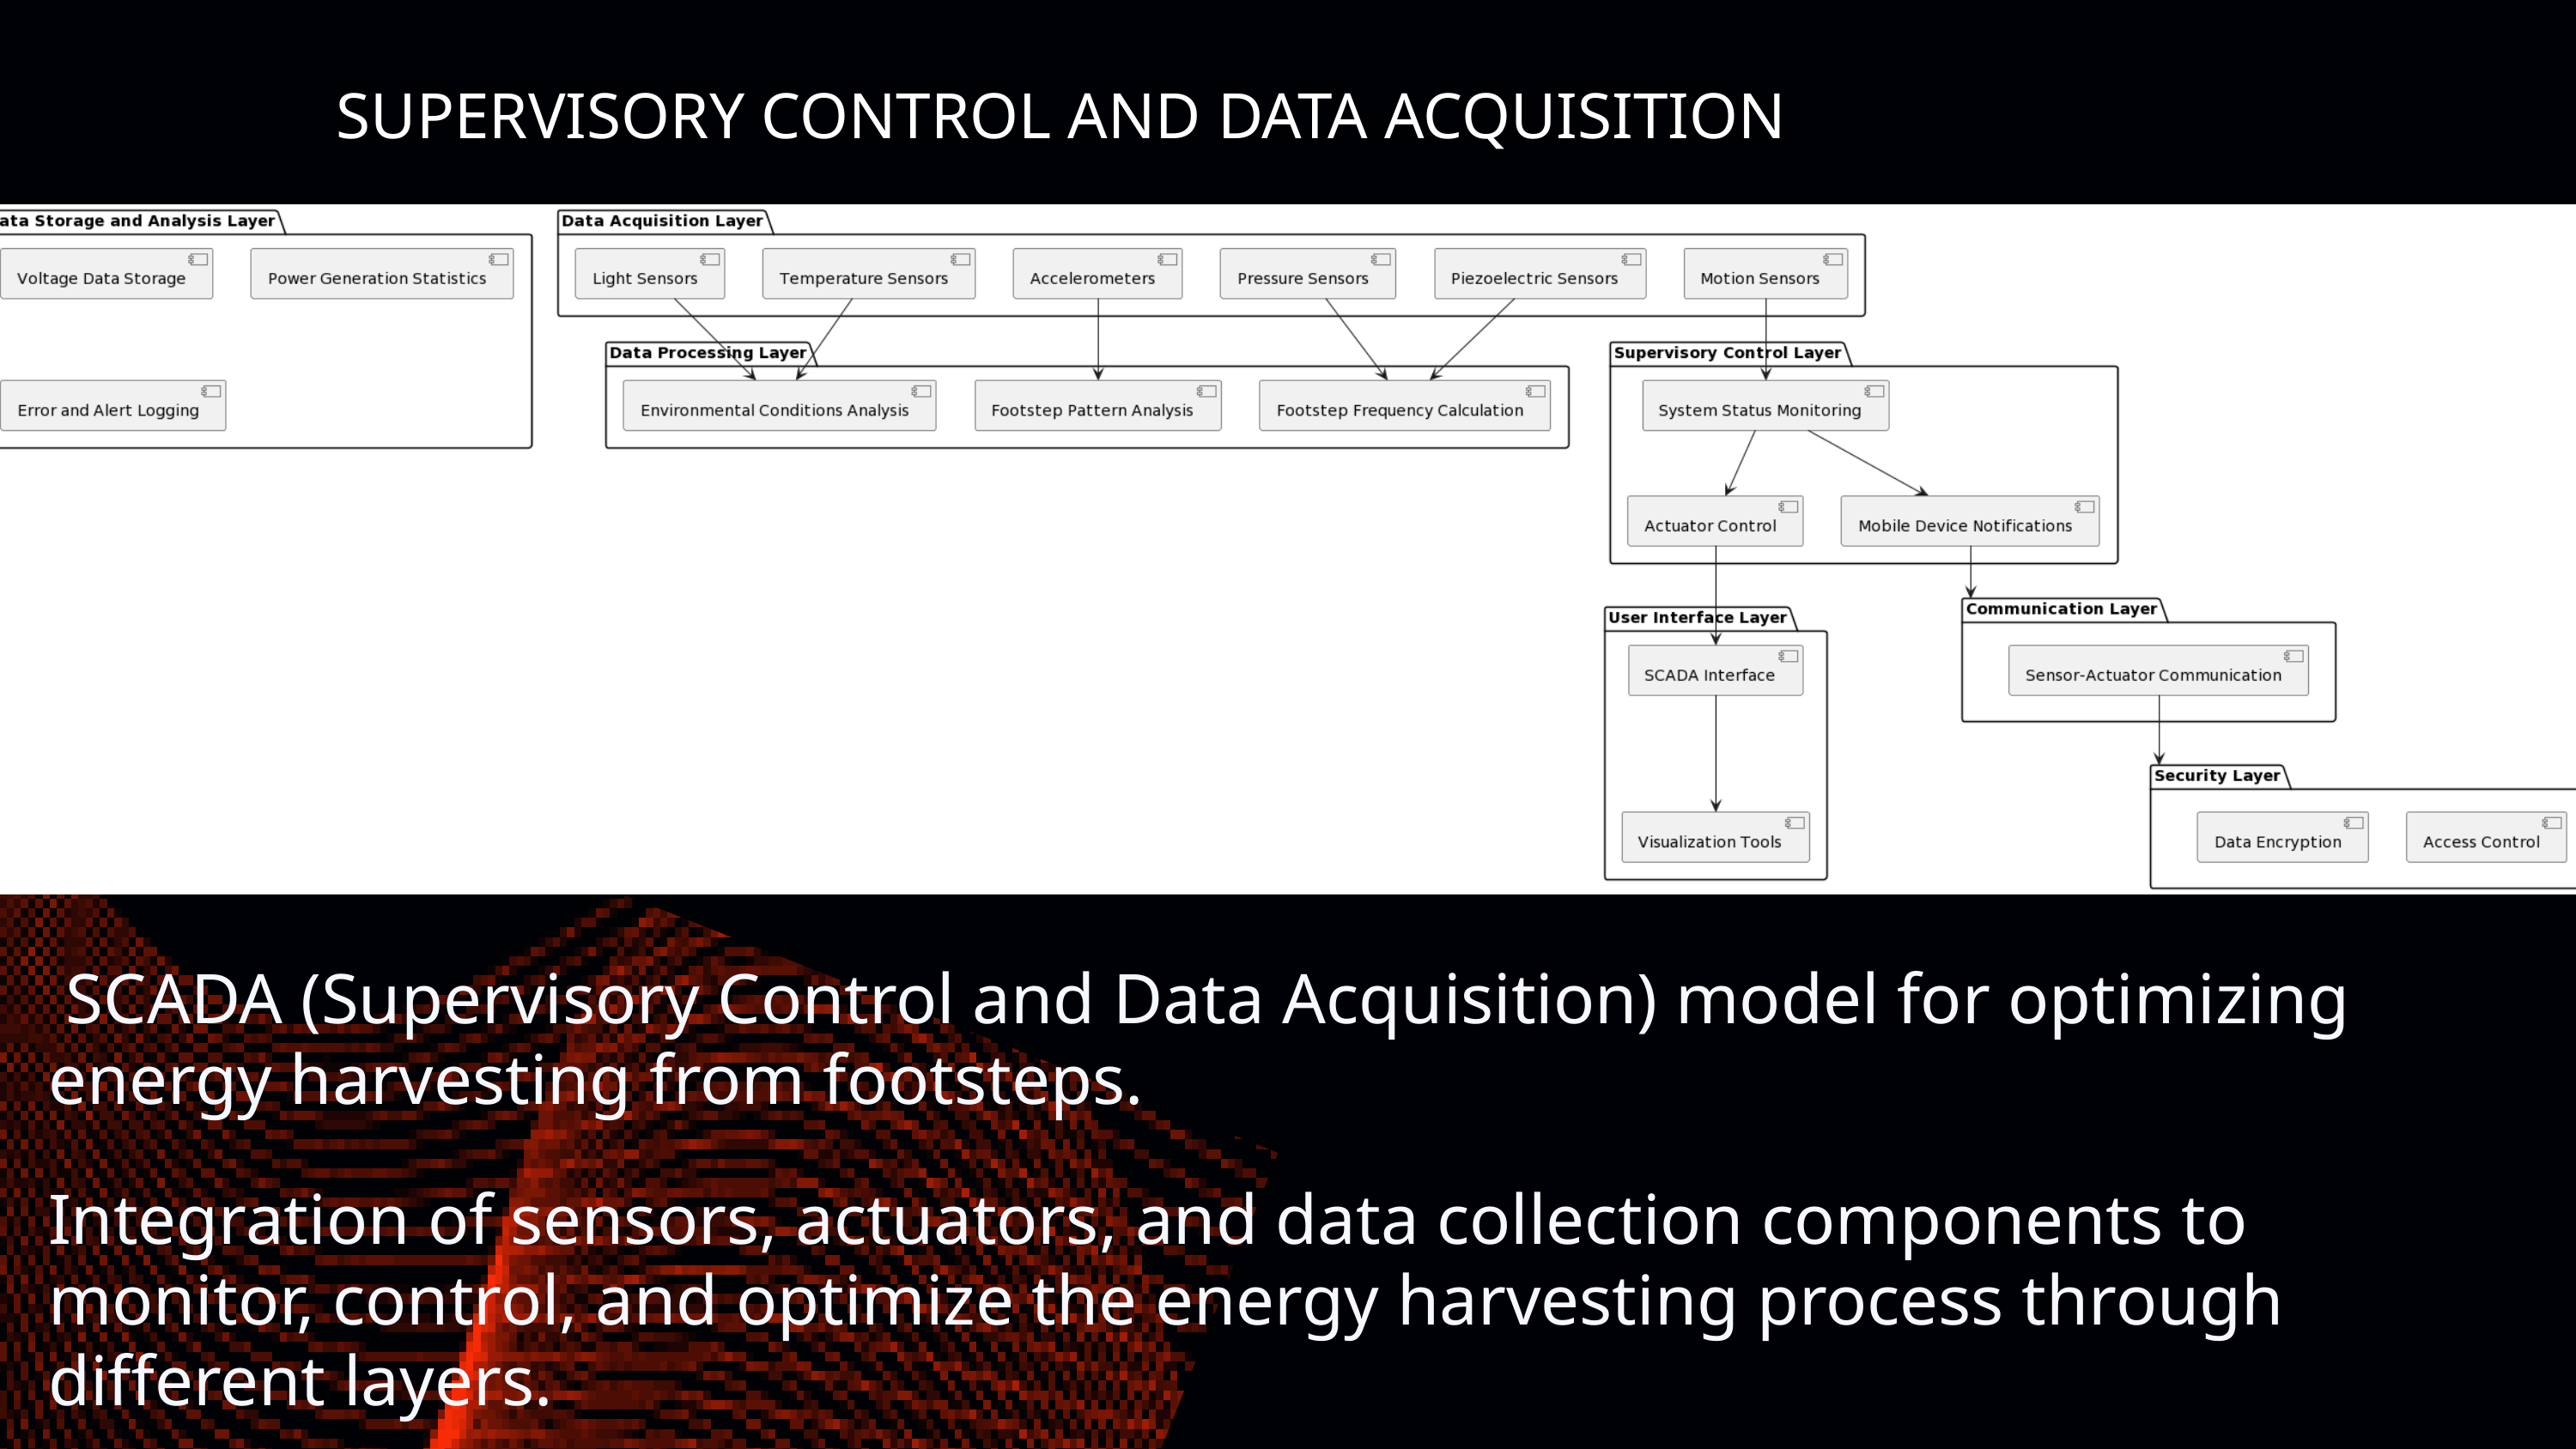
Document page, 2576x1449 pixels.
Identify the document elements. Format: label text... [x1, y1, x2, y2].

text_box [0, 894, 1279, 1449]
text_box SUPERVISORY CONTROL AND DATA ACQUISITION [336, 80, 2043, 151]
text_box Integration of sensors, actuators, and data collection components to monitor, control, and optimize the energy harvesting process through different layers. [48, 1177, 2528, 1420]
text_box SCADA (Supervisory Control and Data Acquisition) model for optimizing energy harvesting from footsteps. [48, 956, 2528, 1119]
text_box [0, 204, 2576, 894]
